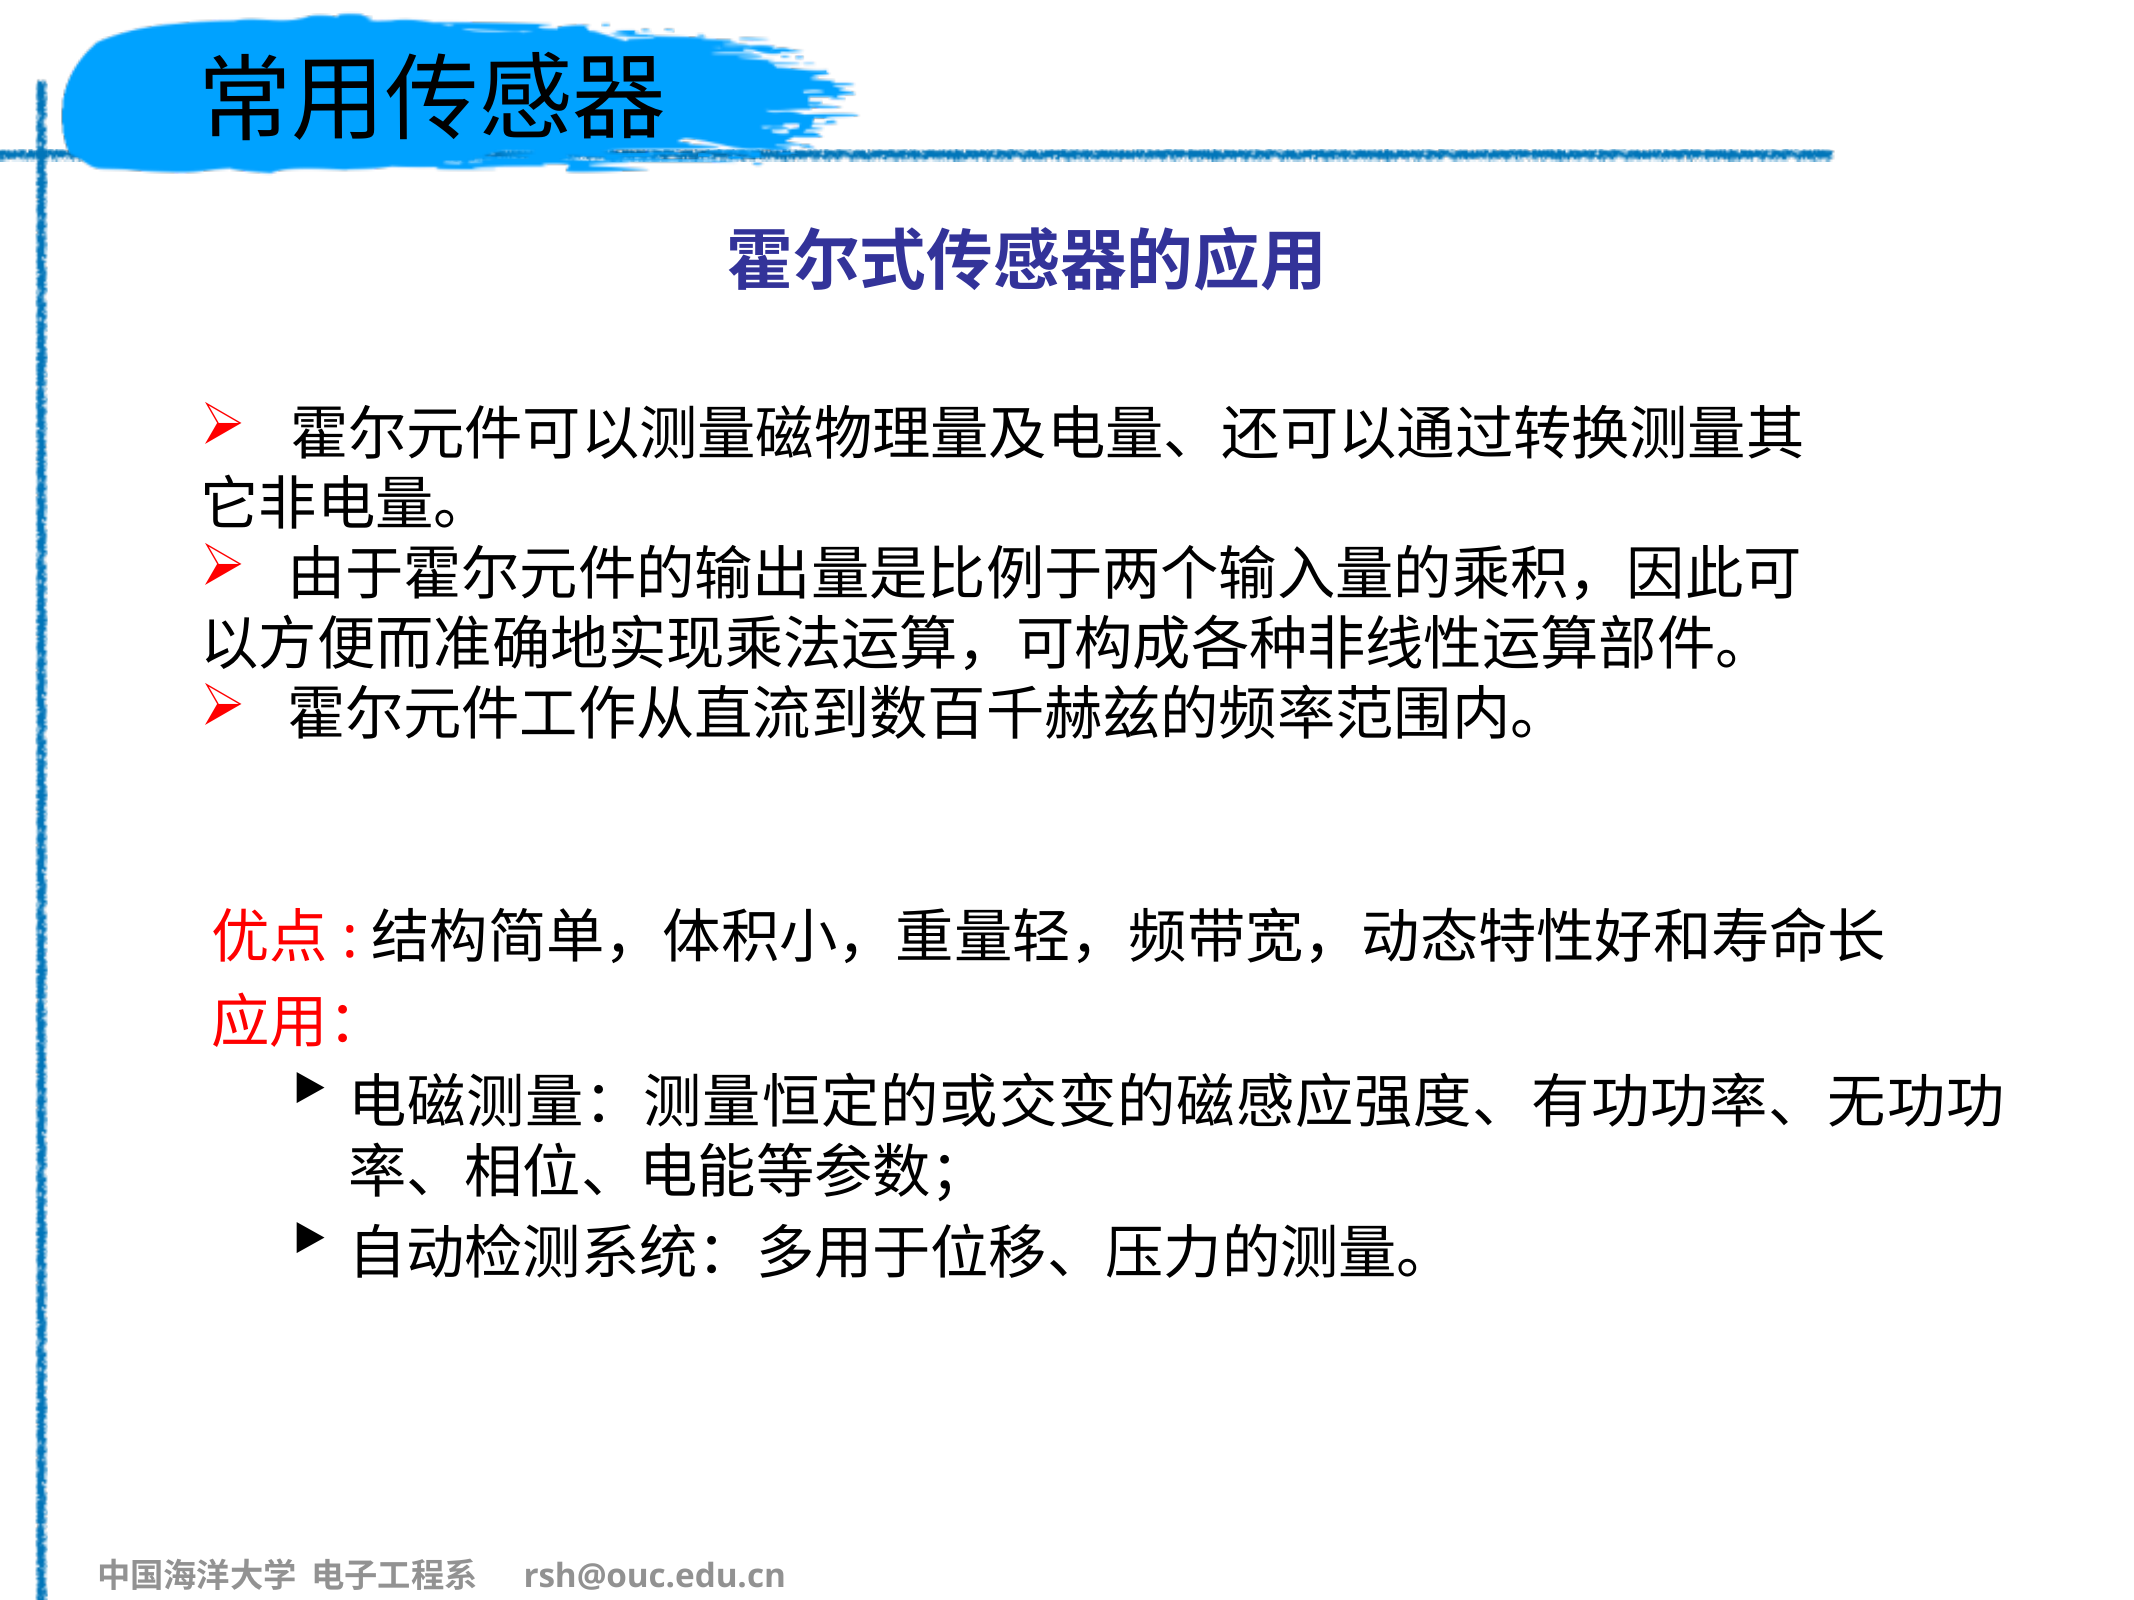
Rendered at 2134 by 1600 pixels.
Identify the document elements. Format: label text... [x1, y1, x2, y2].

text_box 优点:结构简单，体积小，重量轻，频带宽，动态特性好和寿命长 应用： 电磁测量：测量恒定的或交变的磁感应强度、有功功率、无功功率、相位、电能等参数； 自动检测系统：多用于位移、压力的测量。 [203, 891, 2013, 1294]
picture [798, 10, 1841, 178]
picture [0, 10, 67, 1600]
text_box 霍尔元件可以测量磁物理量及电量、还可以通过转换测量其它非电量。 由于霍尔元件的输出量是比例于两个输入量的乘积，因此可以方便而准确地实现乘法运算，可构成各种非线性运算部件。 霍尔元件工作从直流到数百千赫兹的频率范围内。 [192, 387, 1862, 755]
title 常用传感器 [66, 0, 799, 188]
text_box 霍尔式传感器的应用 [718, 209, 1336, 306]
